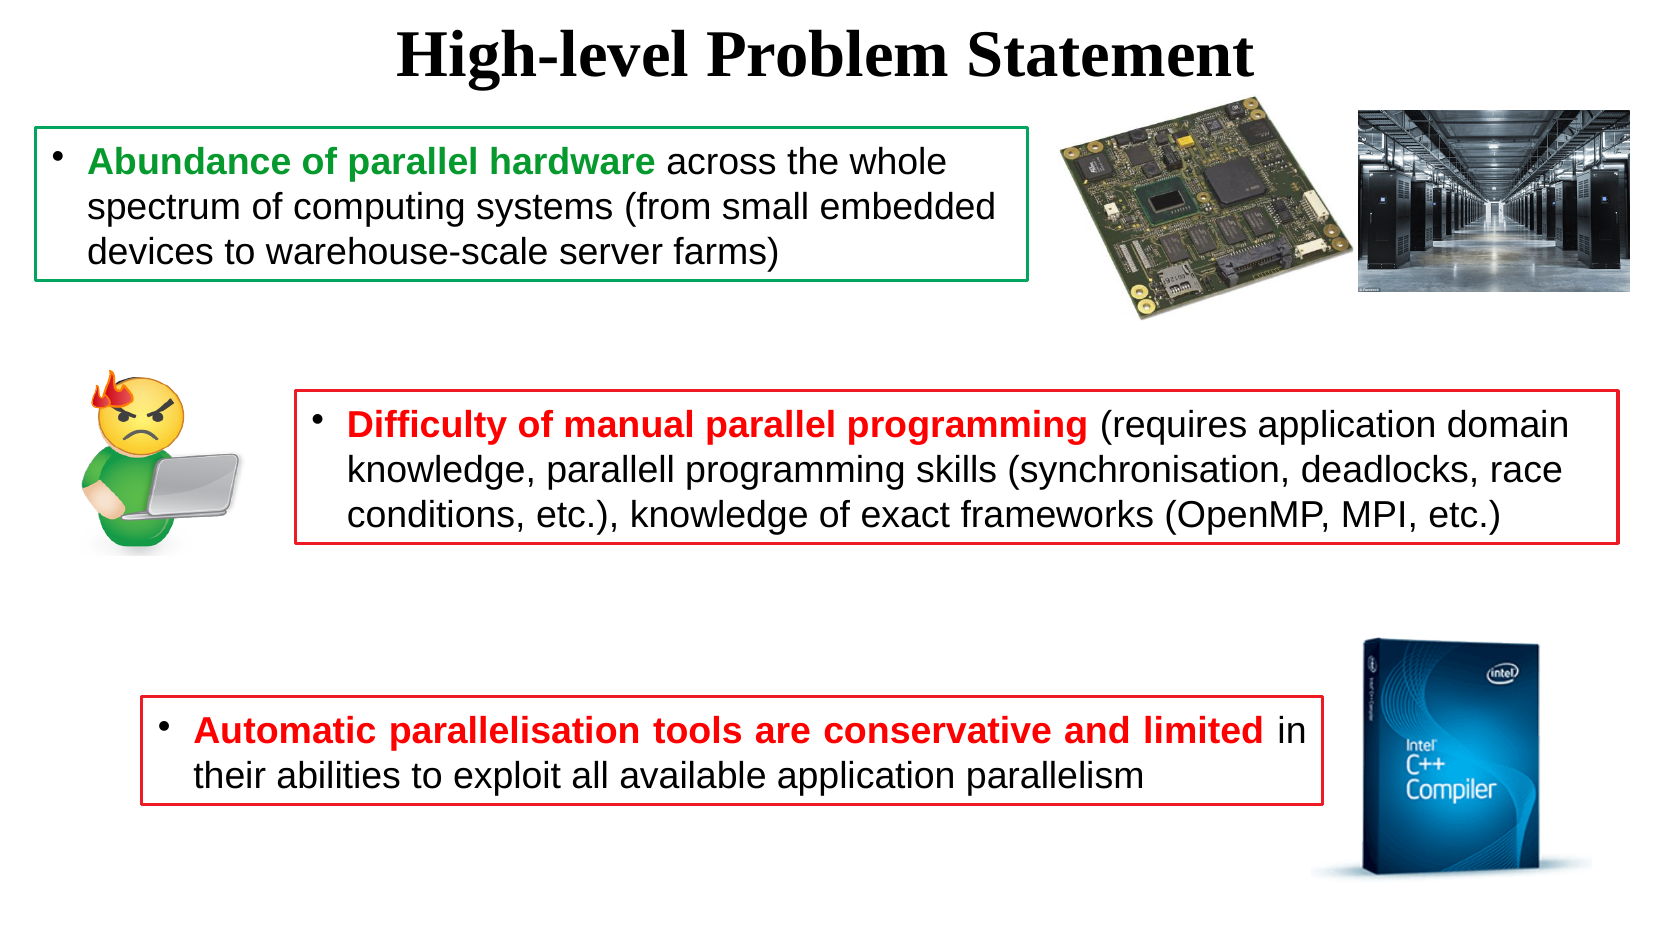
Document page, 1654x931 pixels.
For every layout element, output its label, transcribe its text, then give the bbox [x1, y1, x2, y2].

picture [1310, 637, 1592, 884]
text_box High-level Problem Statement [0, 0, 1654, 111]
picture [1357, 110, 1631, 292]
text_box Difficulty of manual parallel programming (requires application domain knowledge, parallell programming skills (synchronisation, deadlocks, race conditions, etc.), knowledge of exact frameworks (OpenMP, MPI, etc.) [295, 390, 1618, 544]
picture [1057, 94, 1354, 322]
text_box Automatic parallelisation tools are conservative and limited in their abilities to exploit all available application parallelism [141, 696, 1305, 805]
picture [74, 365, 249, 556]
text_box Abundance of parallel hardware across the whole spectrum of computing systems (from small embedded devices to warehouse-scale server farms) [35, 127, 1028, 281]
